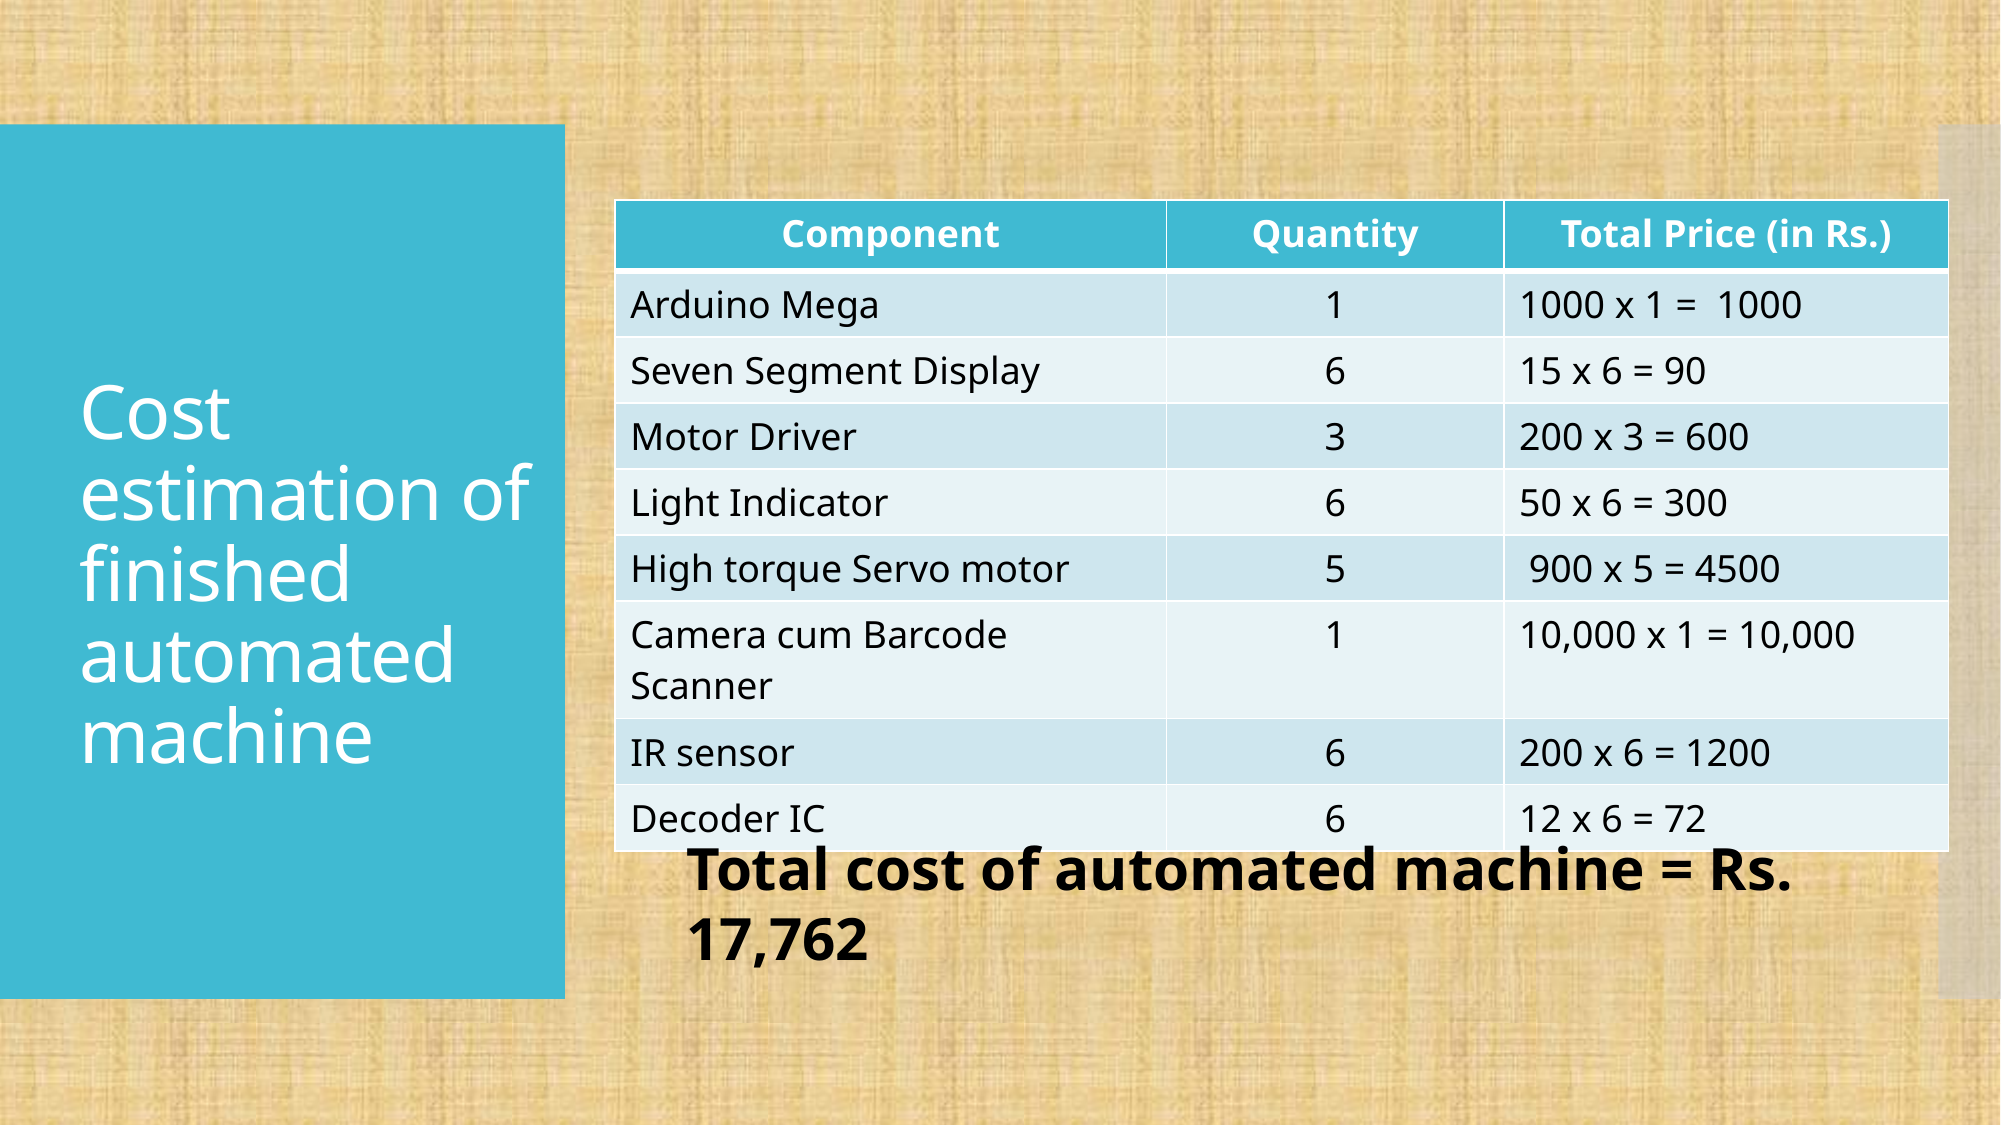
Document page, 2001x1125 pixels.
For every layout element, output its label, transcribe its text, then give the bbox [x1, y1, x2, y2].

table_cell 3 [1167, 404, 1503, 468]
table_cell 10,000 x 1 = 10,000 [1505, 602, 1948, 718]
table_cell 50 x 6 = 300 [1505, 470, 1948, 534]
table_cell Arduino Mega [616, 274, 1166, 336]
table_cell 1 [1167, 602, 1503, 718]
table_cell Light Indicator [616, 470, 1166, 534]
table_cell 12 x 6 = 72 [1505, 785, 1948, 824]
table_cell 6 [1167, 470, 1503, 534]
text_box Total cost of automated machine = Rs. 17,762 [671, 824, 1949, 980]
table_cell Motor Driver [616, 404, 1166, 468]
table_cell 6 [1167, 719, 1503, 784]
picture [0, 0, 2001, 1125]
table_header Quantity [1167, 201, 1503, 268]
table_cell 6 [1167, 785, 1503, 824]
table_cell 6 [1167, 338, 1503, 402]
title Cost estimation of finished automated machine [64, 199, 549, 955]
table_cell Decoder IC [616, 785, 1166, 850]
table_header Total Price (in Rs.) [1505, 201, 1948, 268]
table_cell 5 [1167, 536, 1503, 600]
table_cell High torque Servo motor [616, 536, 1166, 600]
table_header Component [616, 201, 1166, 268]
table_cell IR sensor [616, 719, 1166, 784]
table_cell 1000 x 1 = 1000 [1505, 274, 1948, 336]
table_cell 15 x 6 = 90 [1505, 338, 1948, 402]
table_cell 1 [1167, 274, 1503, 336]
table_cell 200 x 6 = 1200 [1505, 719, 1948, 784]
table_cell Seven Segment Display [616, 338, 1166, 402]
table_cell 900 x 5 = 4500 [1505, 536, 1948, 600]
table_cell 200 x 3 = 600 [1505, 404, 1948, 468]
table_cell Camera cum Barcode Scanner [616, 602, 1166, 718]
